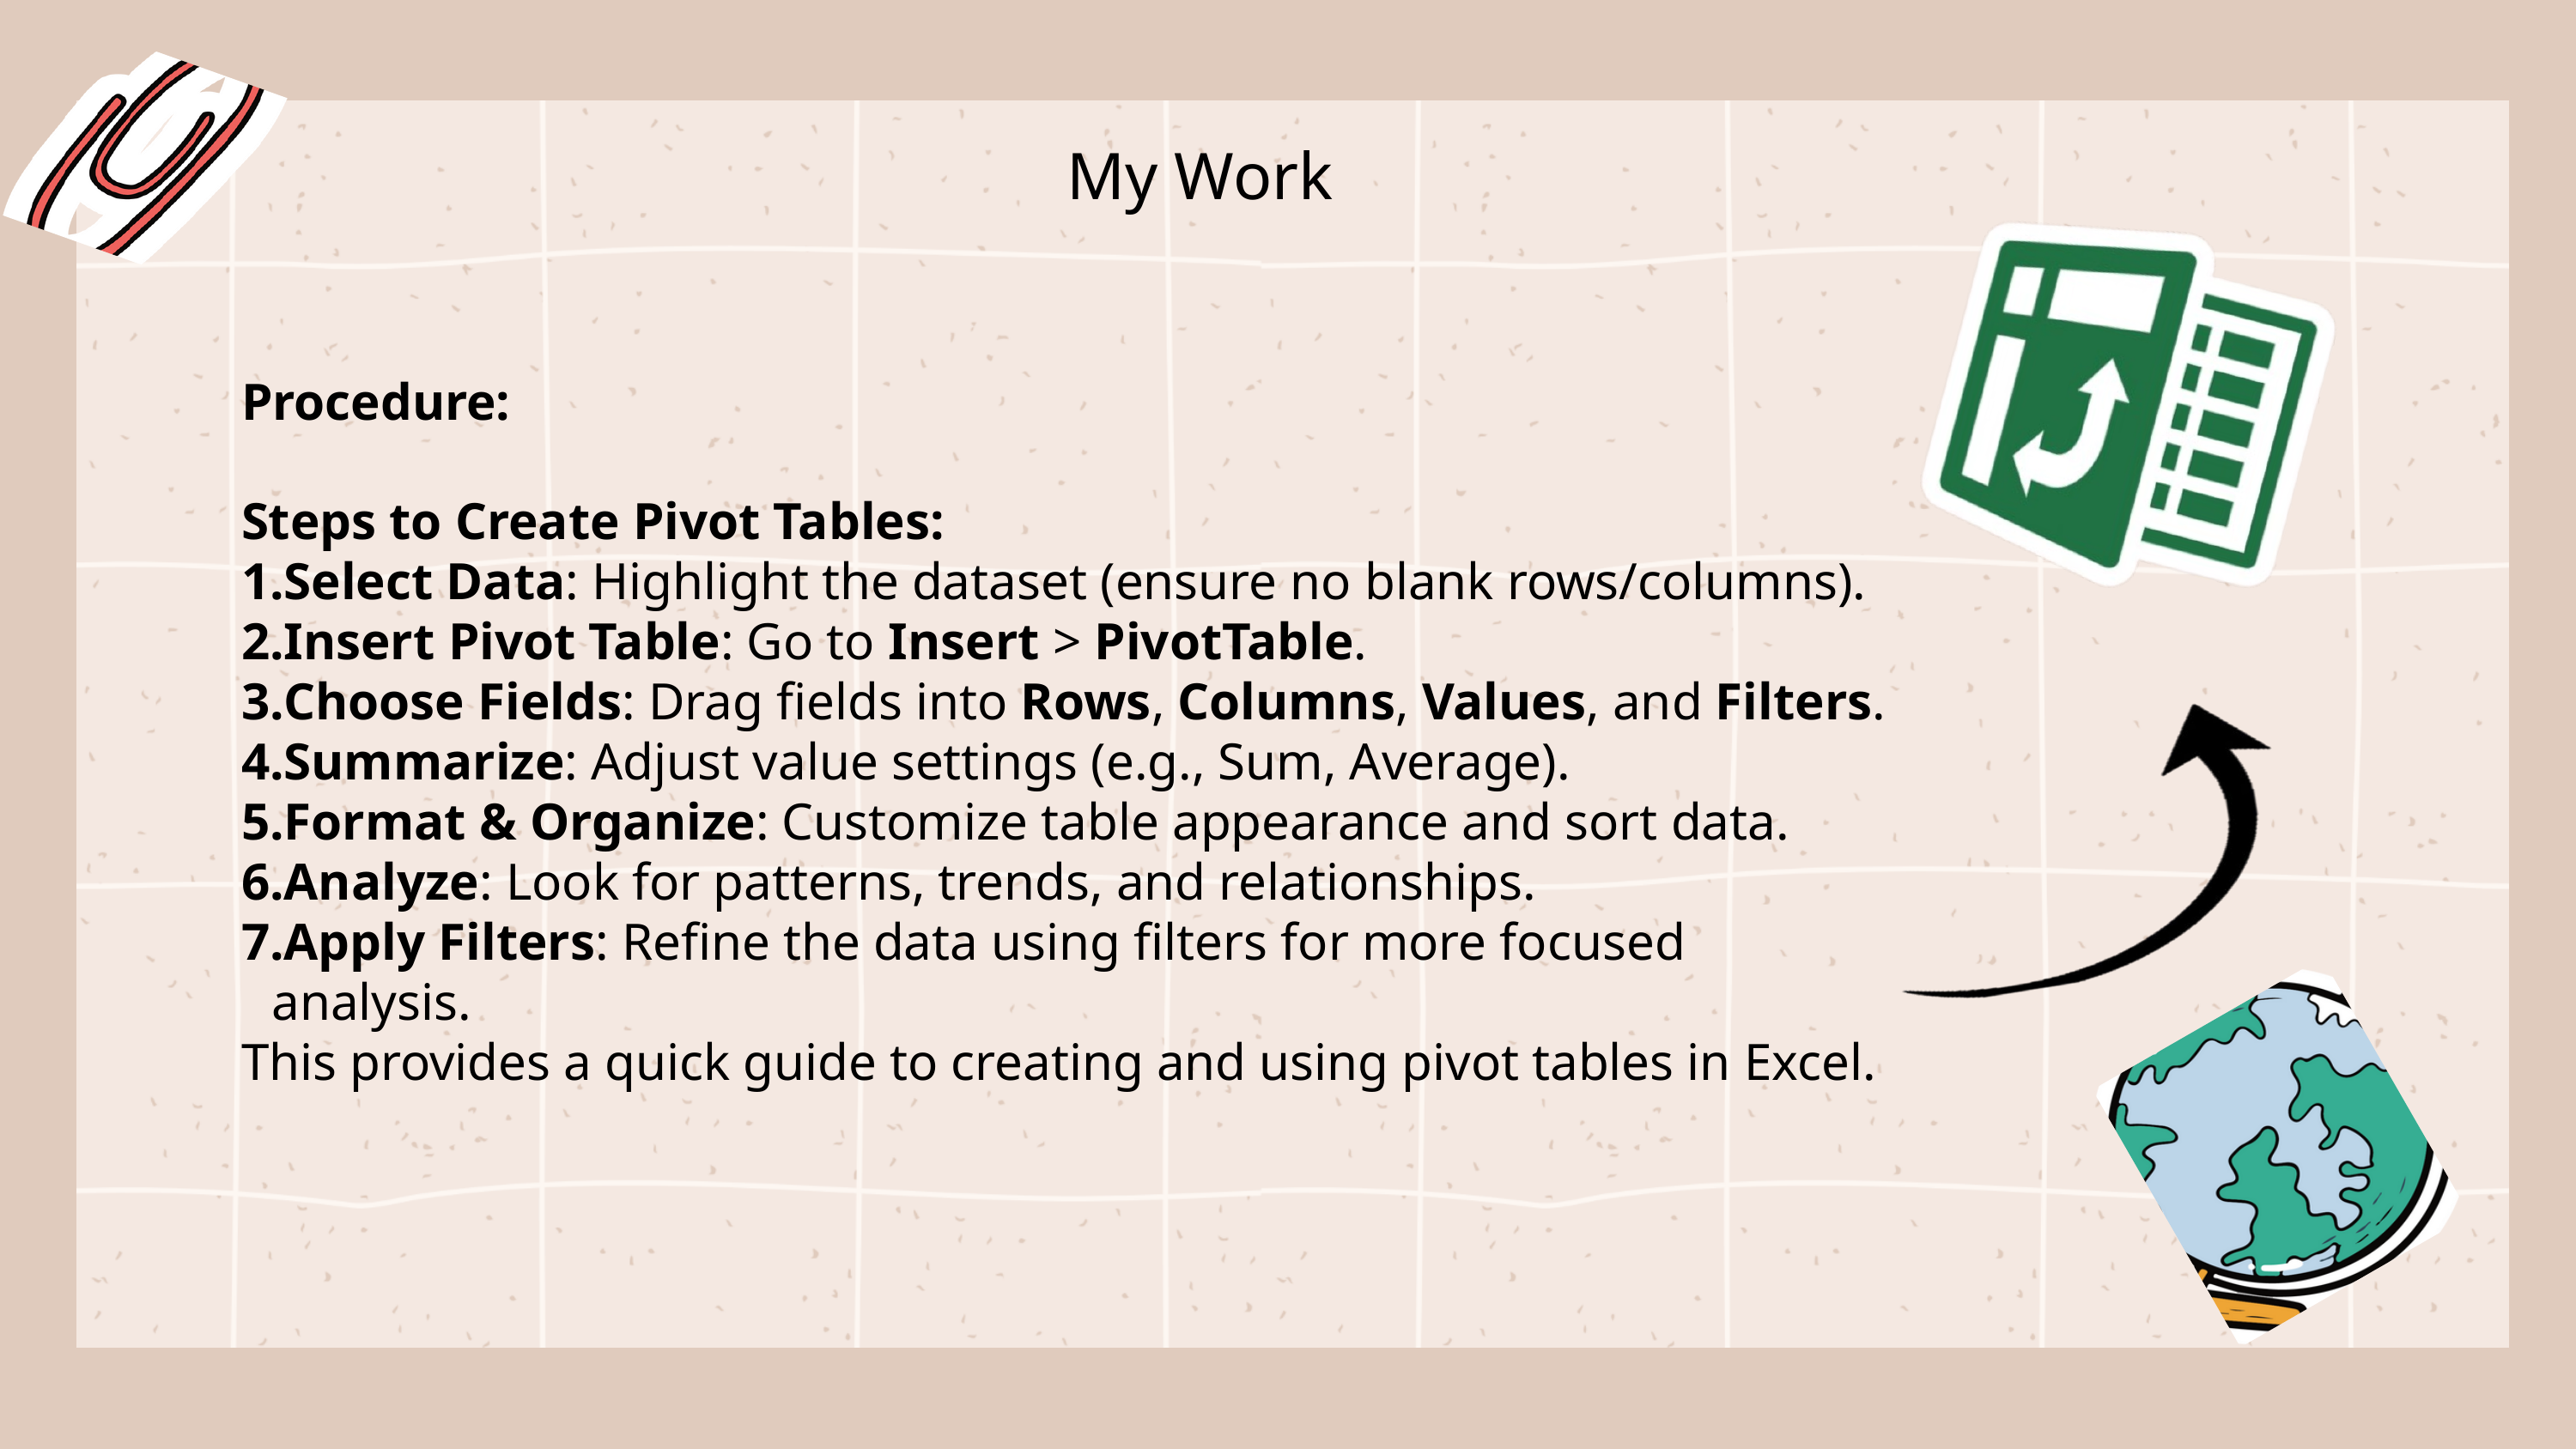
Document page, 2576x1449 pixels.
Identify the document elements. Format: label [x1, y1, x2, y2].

picture [76, 100, 2569, 1348]
text_box [0, 20, 289, 240]
